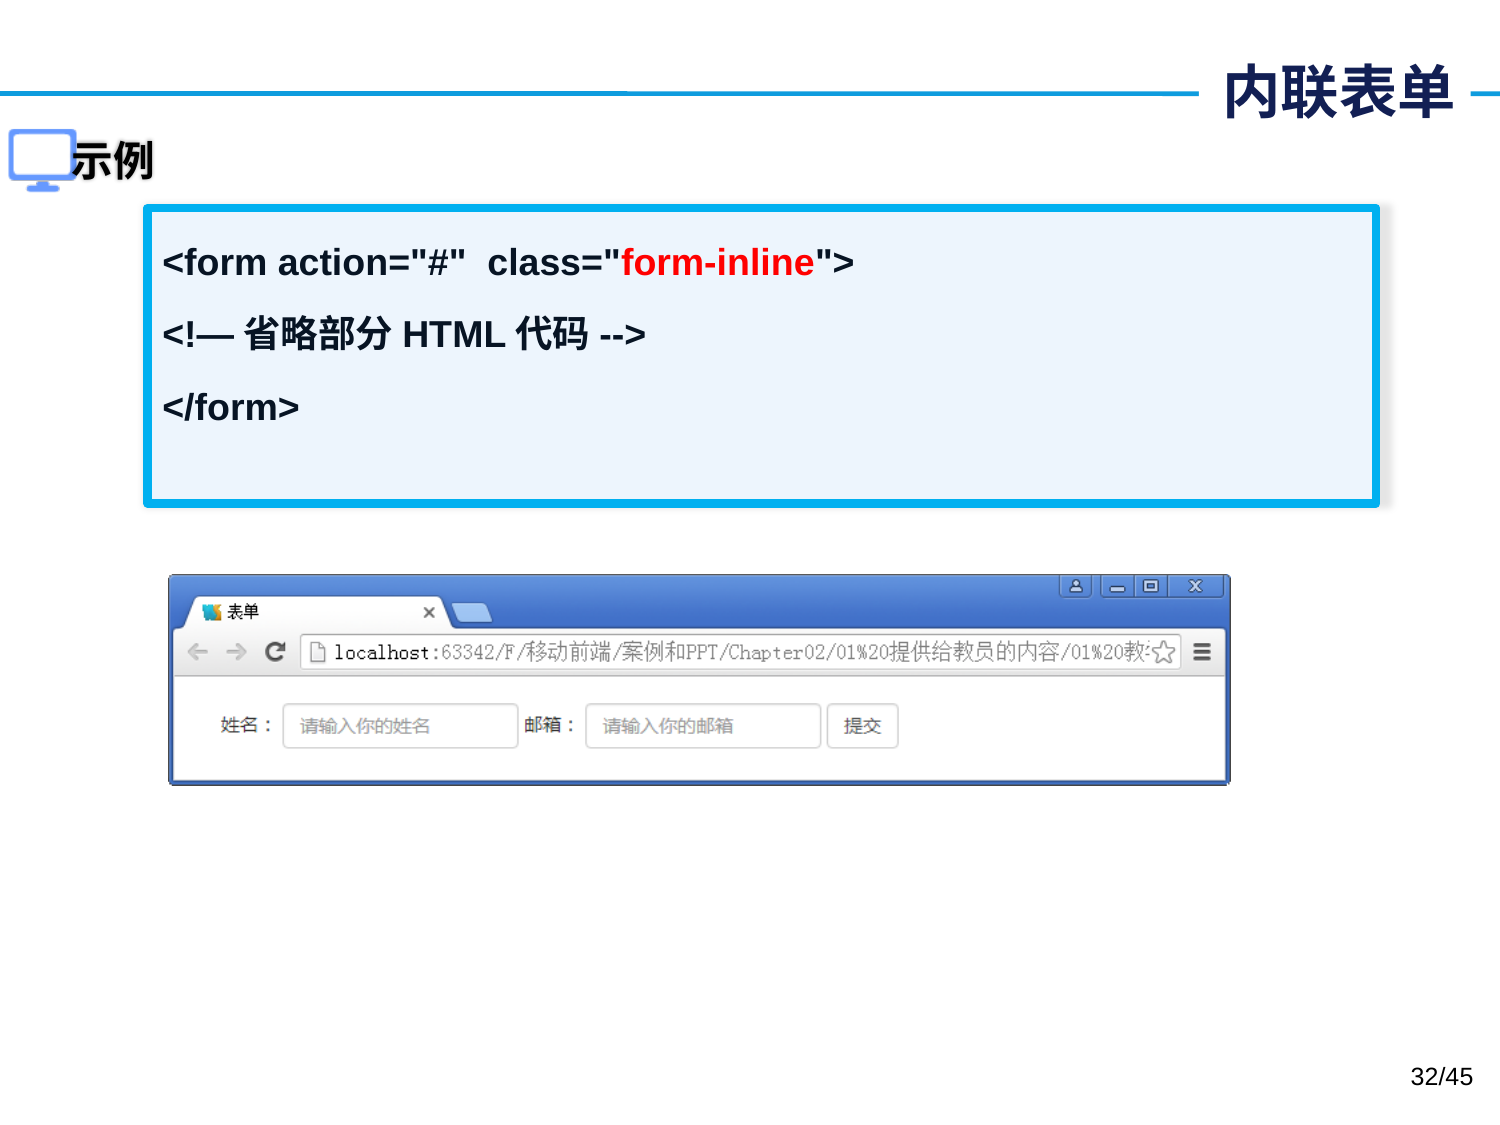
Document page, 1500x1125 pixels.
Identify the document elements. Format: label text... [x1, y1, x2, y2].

text_box <form action="#" class="form-inline"> <!—省略部分HTML代码--> </form> [147, 208, 1376, 504]
picture [168, 574, 1231, 787]
title 内联表单 [1198, 11, 1471, 169]
slide_number 32/45 [1138, 1053, 1489, 1114]
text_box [6, 125, 172, 194]
